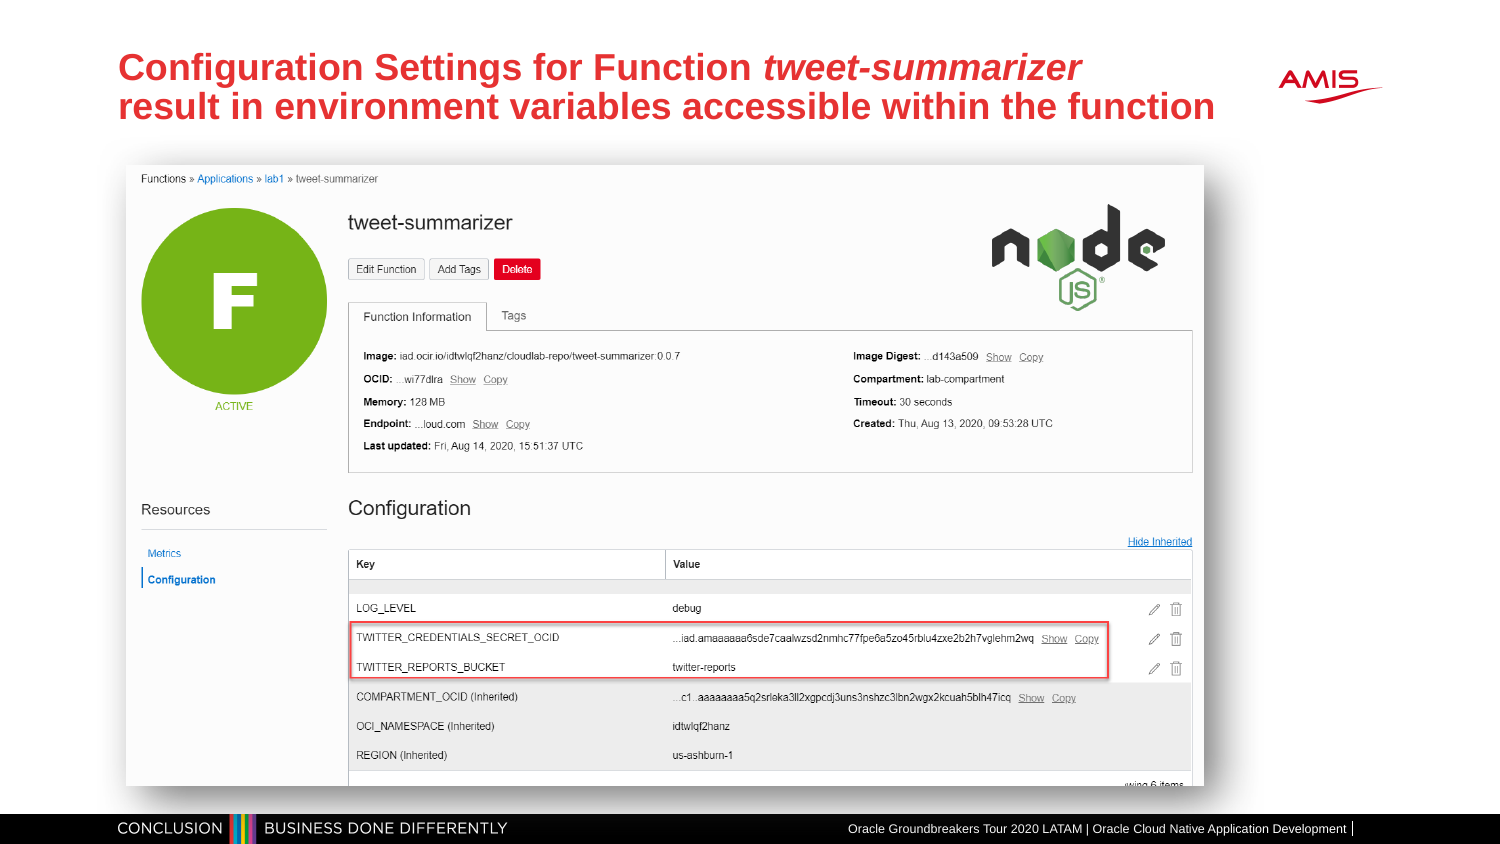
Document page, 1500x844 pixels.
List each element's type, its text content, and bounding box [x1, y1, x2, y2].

title Configuration Settings for Function tweet-summarizer result in environment variables accessible within the function [118, 47, 1248, 130]
picture [239, 814, 1500, 844]
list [126, 165, 1204, 786]
picture [1248, 58, 1388, 106]
picture [0, 814, 236, 844]
footer Oracle Groundbreakers Tour 2020 LATAM | Oracle Cloud Native Application Development [814, 820, 1347, 839]
picture [992, 204, 1165, 311]
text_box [814, 820, 1206, 825]
